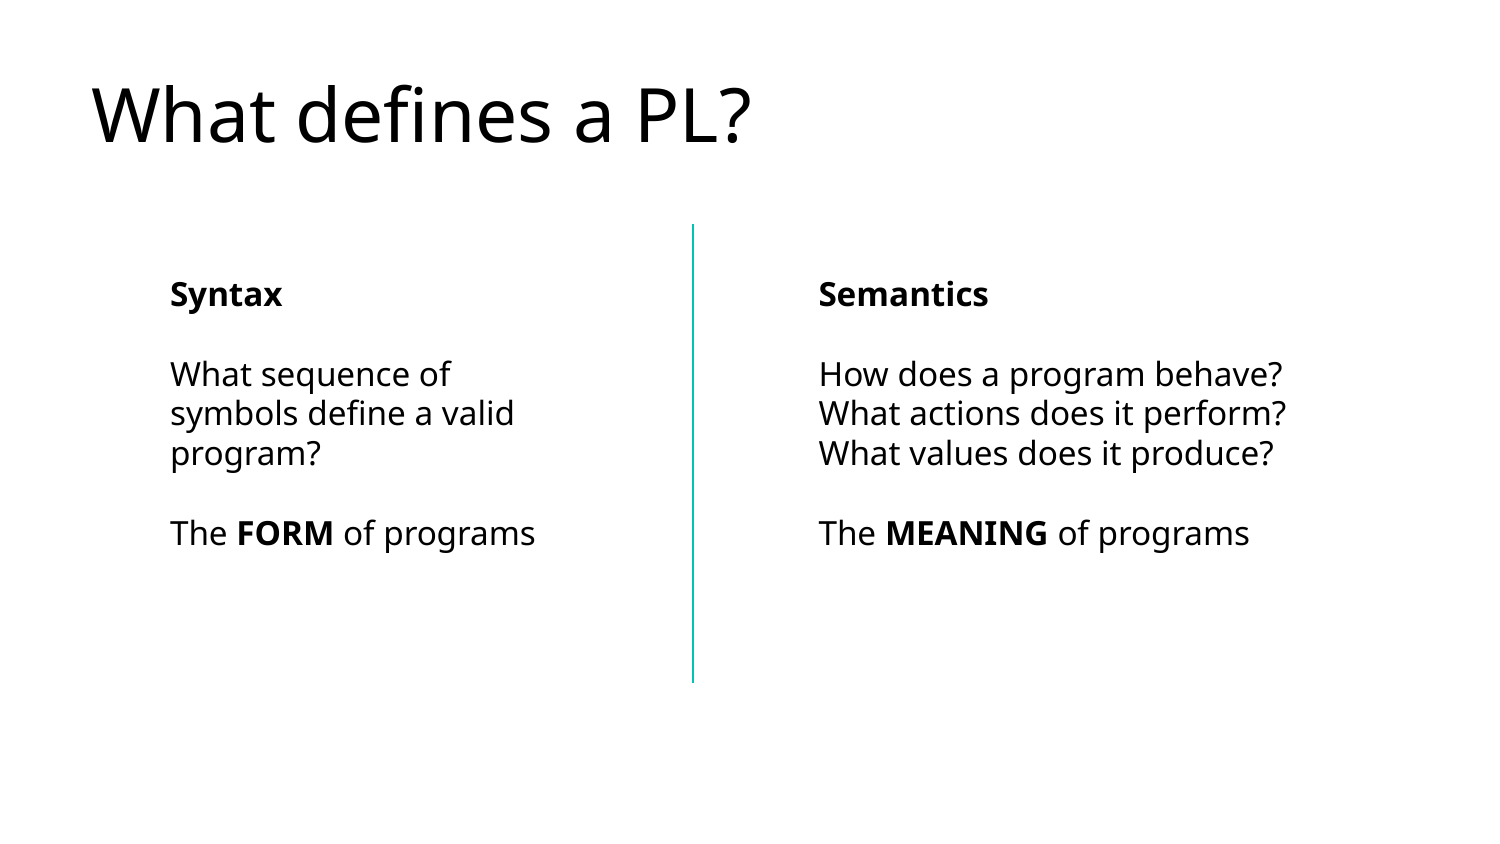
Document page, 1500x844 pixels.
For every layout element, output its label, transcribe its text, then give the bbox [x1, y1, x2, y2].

text_box Syntax What sequence of symbols define a valid program? The FORM of programs [154, 257, 569, 711]
text_box What defines a PL? [76, 52, 1248, 138]
text_box Semantics How does a program behave? What actions does it perform? What values does it produce? The MEANING of programs [803, 257, 1383, 698]
